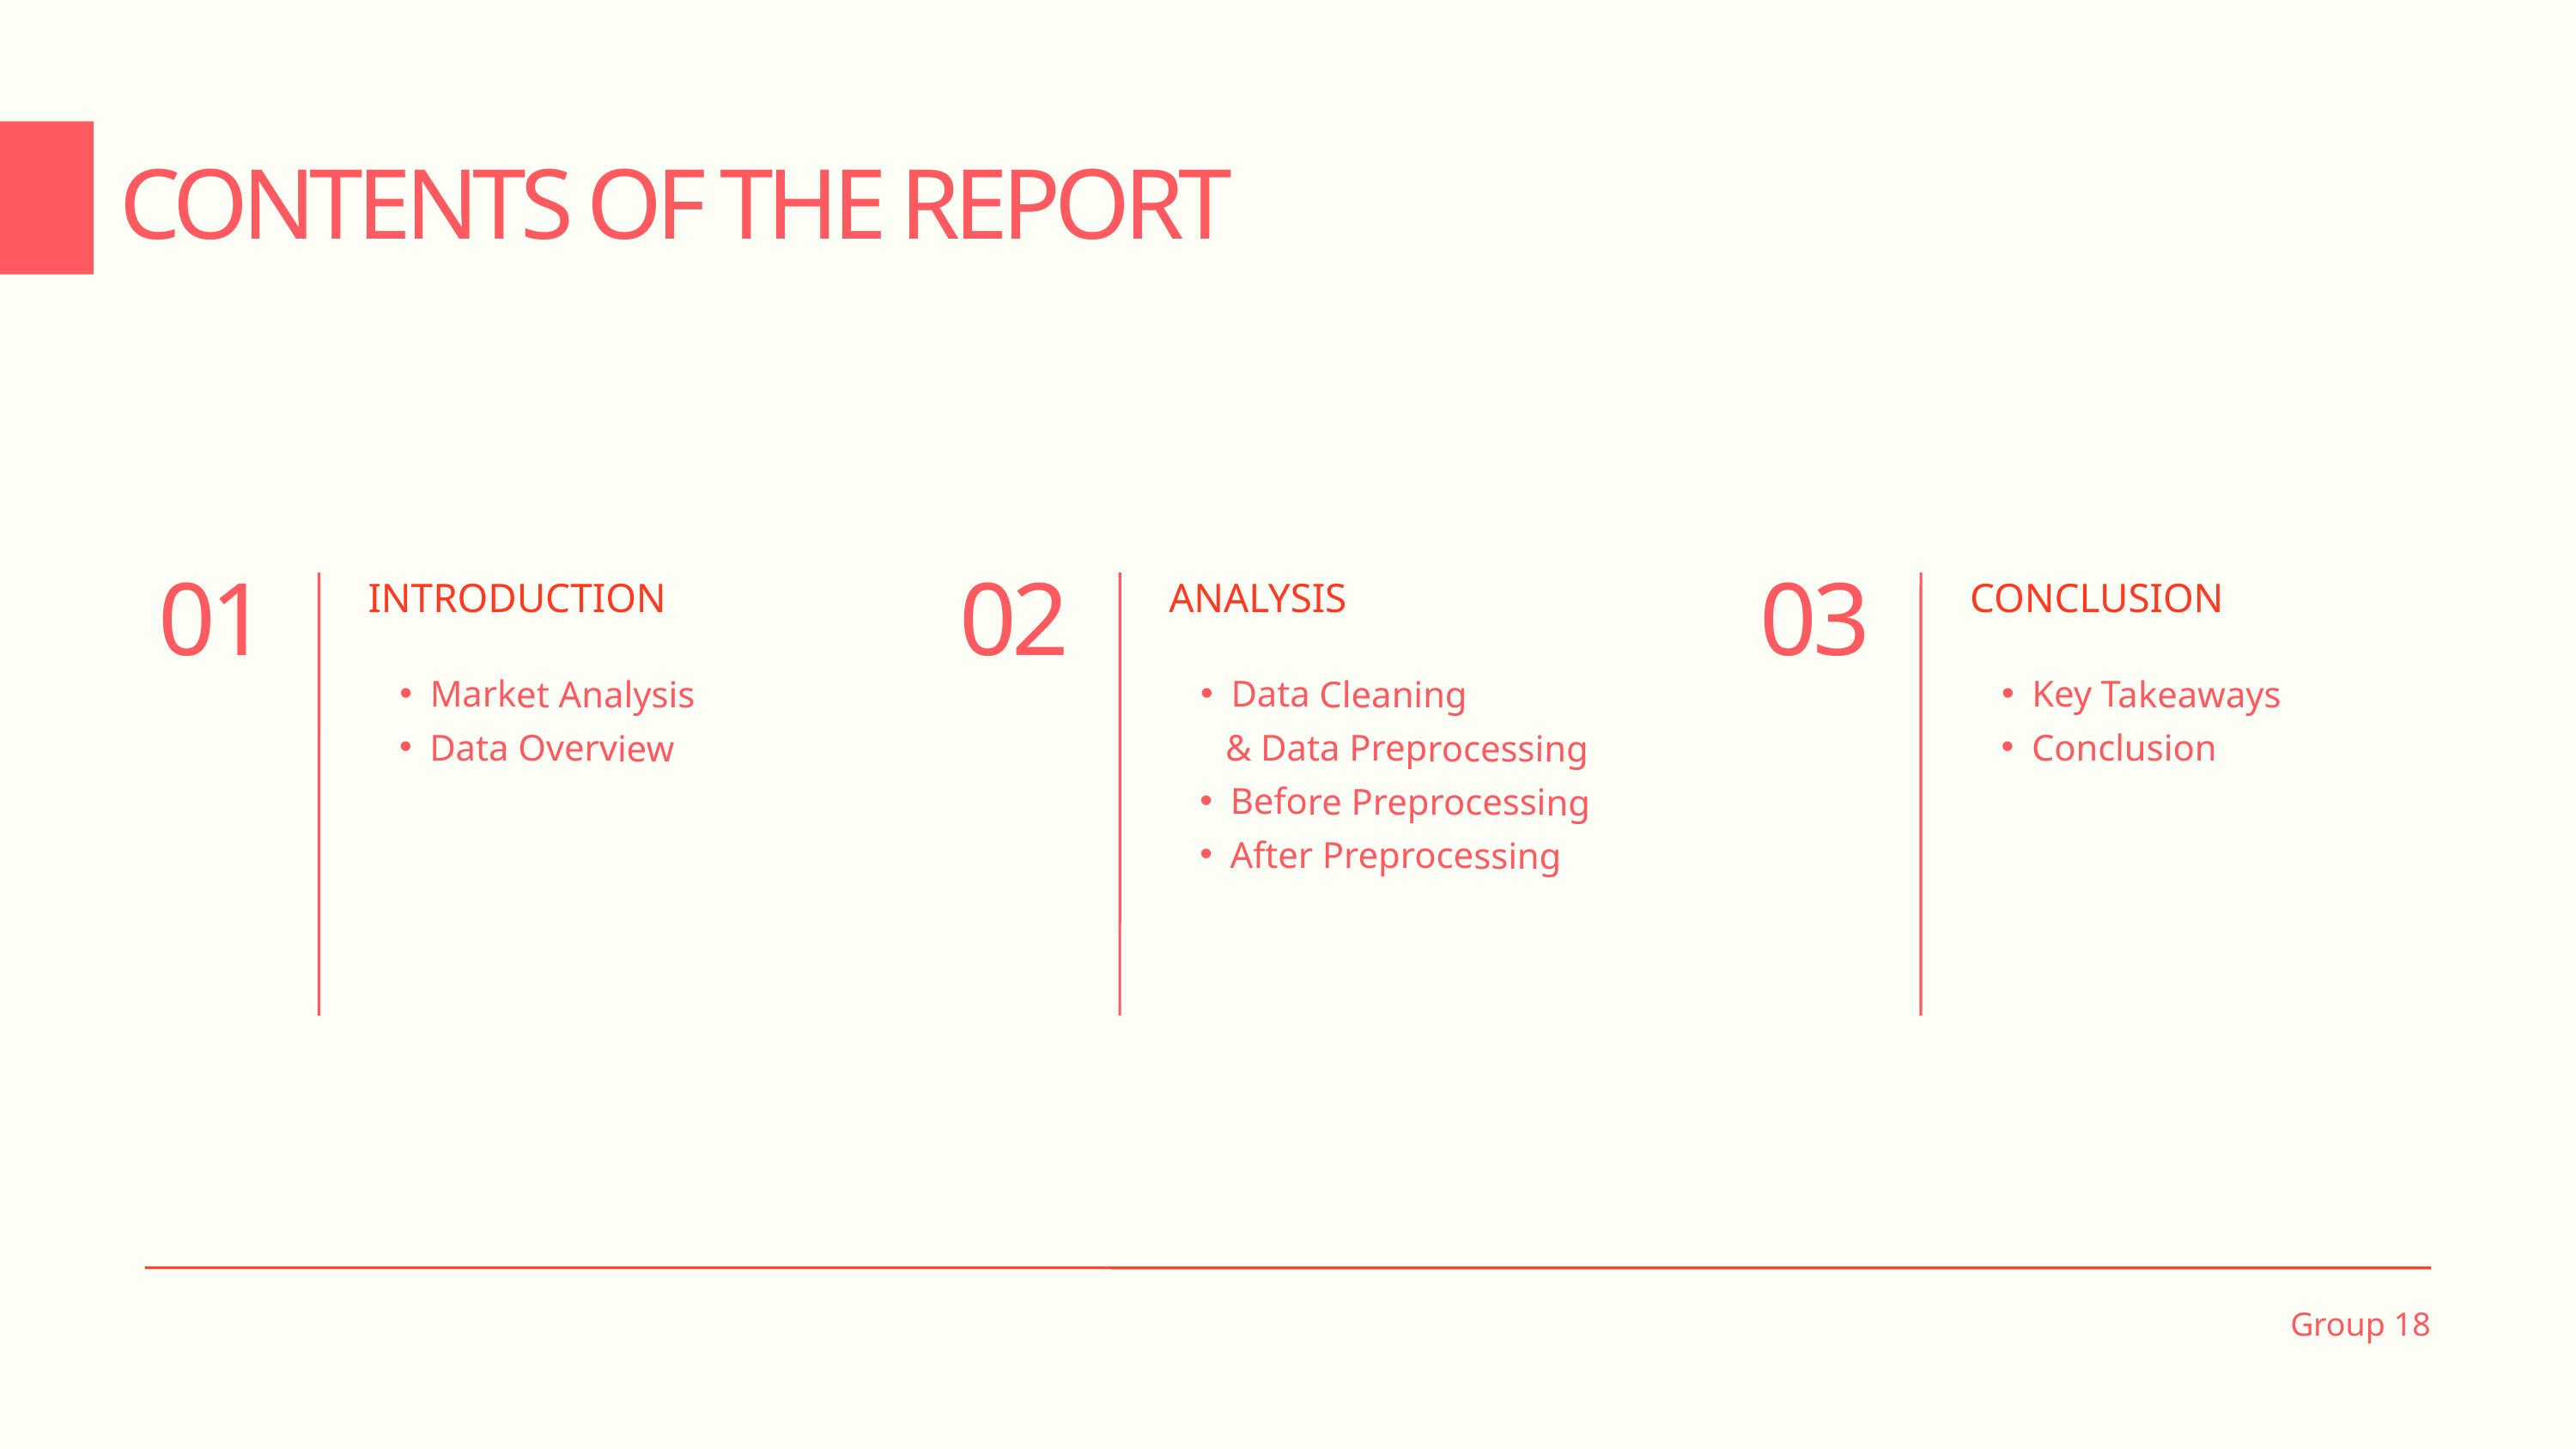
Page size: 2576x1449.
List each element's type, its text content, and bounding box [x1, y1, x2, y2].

text_box 01 [144, 567, 282, 676]
text_box 03 [1747, 567, 1884, 676]
text_box Group 18 [1564, 1290, 2432, 1343]
text_box CONTENTS OF THE REPORT [119, 155, 1921, 258]
text_box [0, 121, 94, 275]
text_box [1169, 573, 1631, 874]
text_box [368, 573, 829, 767]
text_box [1969, 573, 2432, 767]
text_box 02 [945, 567, 1083, 676]
